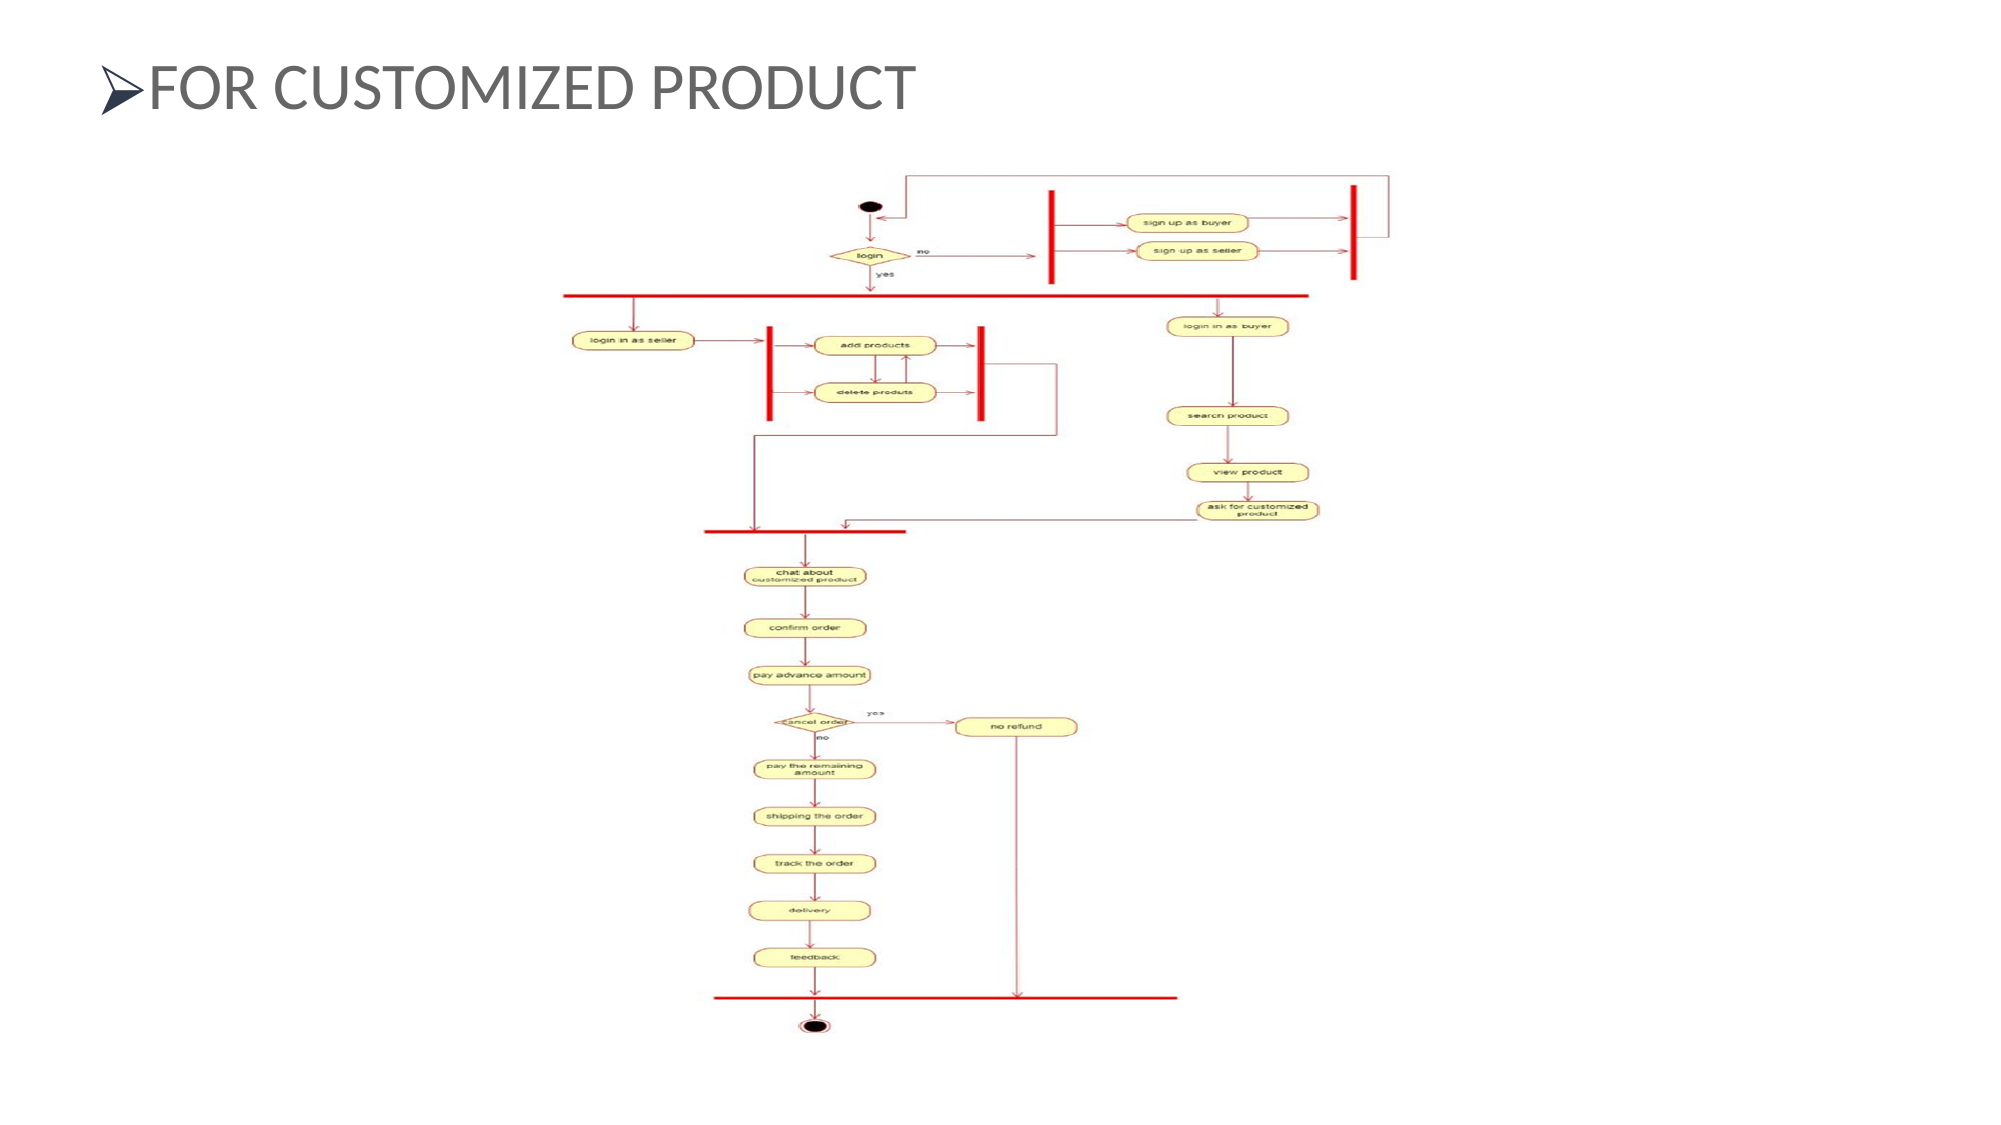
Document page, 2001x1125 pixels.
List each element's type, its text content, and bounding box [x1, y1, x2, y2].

list FOR CUSTOMIZED PRODUCT [83, 44, 1863, 1125]
picture [560, 171, 1400, 1033]
